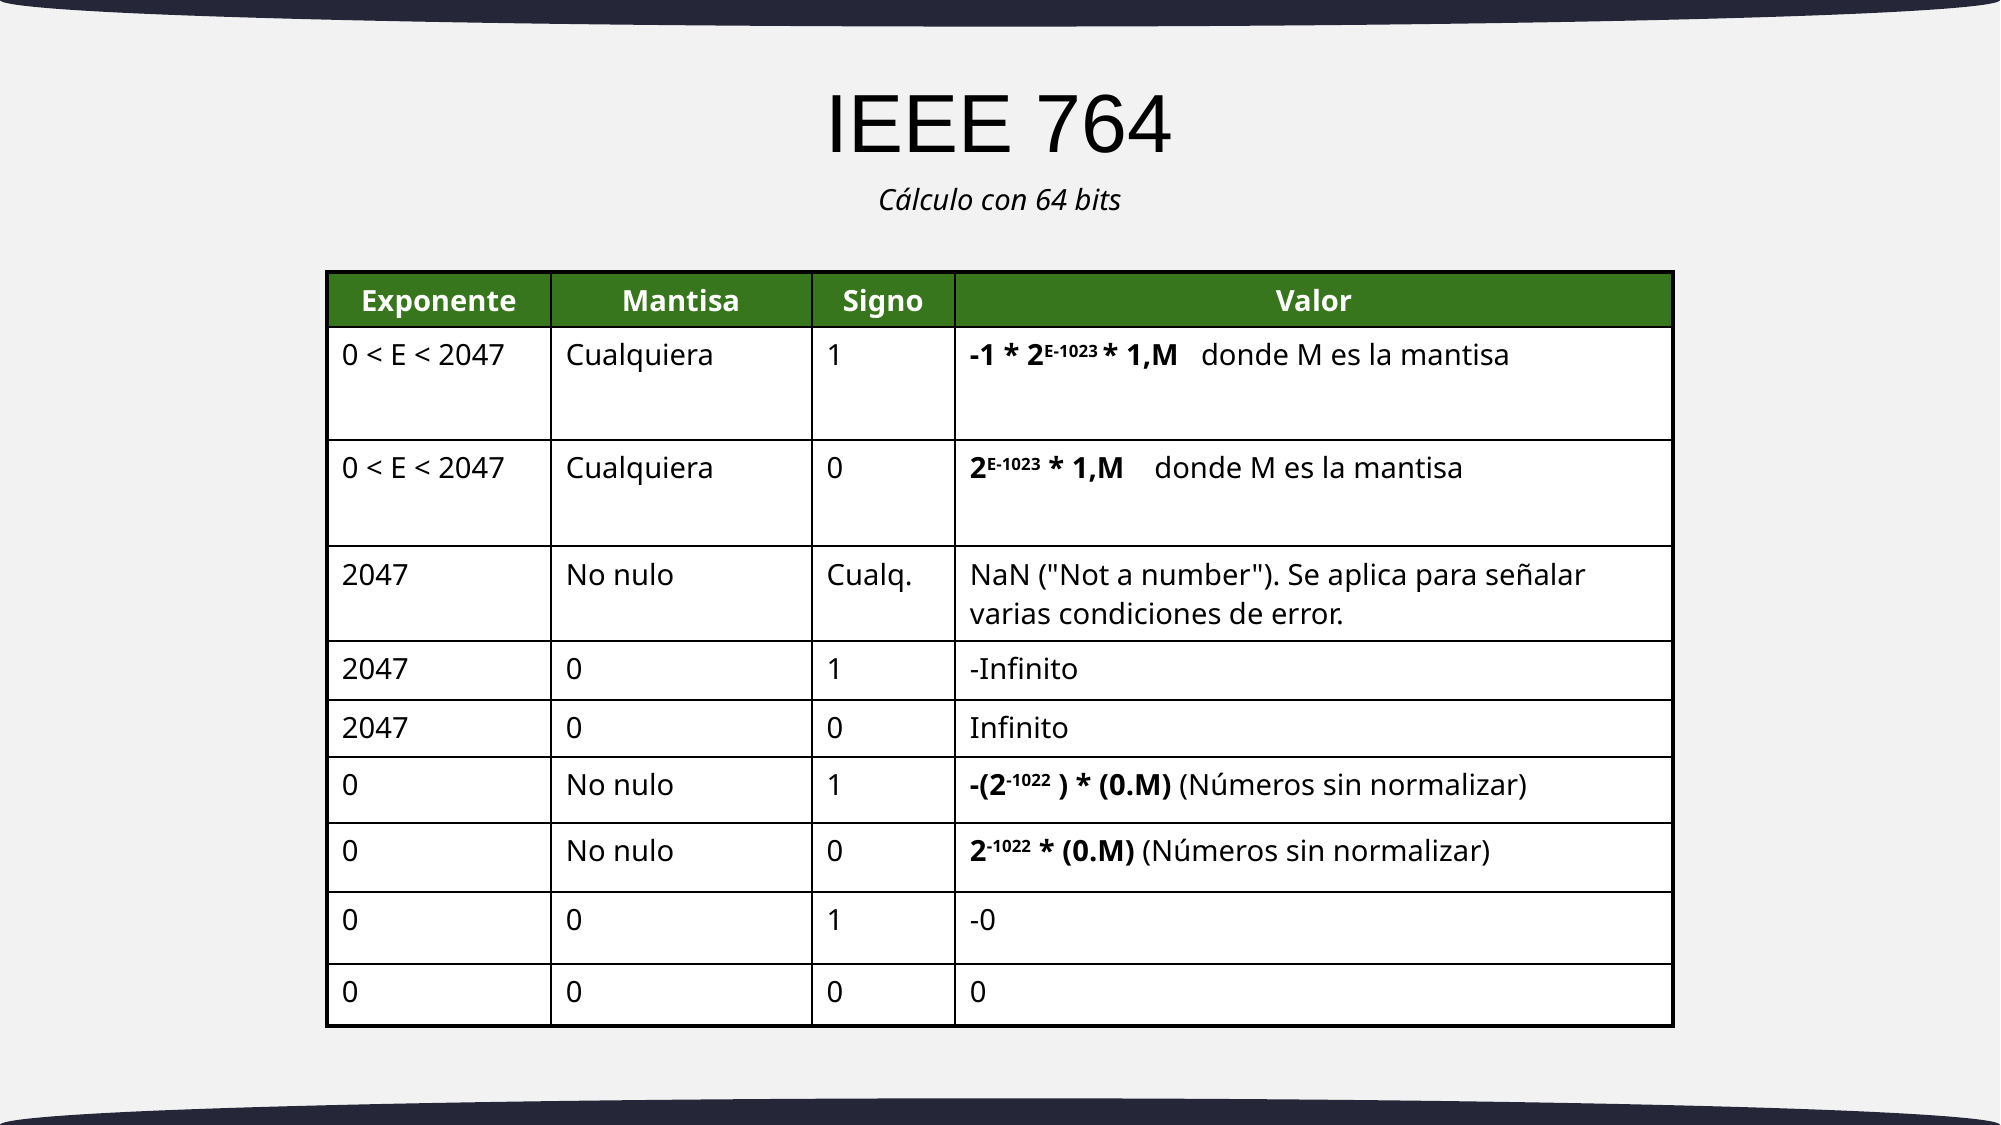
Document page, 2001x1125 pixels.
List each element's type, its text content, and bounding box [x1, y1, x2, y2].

table_cell 2-1022 * (0.M) (Números sin normalizar) [956, 824, 1671, 891]
table_header Exponente [329, 274, 550, 326]
text_box Cálculo con 64 bits [596, 197, 1404, 225]
table_cell 0 [813, 824, 954, 891]
table_cell No nulo [552, 824, 811, 891]
table_cell 1 [813, 758, 954, 822]
table_cell -1 * 2E-1023 * 1,M donde M es la mantisa [956, 328, 1671, 439]
table_cell 2047 [329, 547, 550, 640]
table_cell 0 [813, 441, 954, 545]
table_cell 2E-1023 * 1,M donde M es la mantisa [956, 441, 1671, 545]
table_cell 2047 [329, 701, 550, 756]
table_cell -Infinito [956, 642, 1671, 699]
table_cell 0 [552, 701, 811, 756]
table_cell NaN ("Not a number"). Se aplica para señalar varias condiciones de error. [956, 547, 1671, 640]
table_cell 0 [956, 965, 1671, 1024]
table_cell Cualquiera [552, 328, 811, 439]
table_cell 0 [552, 642, 811, 699]
table_cell 0 [552, 893, 811, 963]
table_cell Cualq. [813, 547, 954, 640]
table_cell 0 [329, 824, 550, 891]
table_cell -(2-1022 ) * (0.M) (Números sin normalizar) [956, 758, 1671, 822]
table_cell 0 [813, 965, 954, 1024]
table_cell 0 [329, 893, 550, 963]
table_header Mantisa [552, 274, 811, 326]
table_cell -0 [956, 893, 1671, 963]
table_header Valor [956, 274, 1671, 326]
table_cell 0 < E < 2047 [329, 328, 550, 439]
title IEEE 764 [513, 55, 1487, 197]
table_cell No nulo [552, 758, 811, 822]
table_cell 0 [813, 701, 954, 756]
table_cell 0 [552, 965, 811, 1024]
table_cell 1 [813, 893, 954, 963]
table_cell 0 [329, 965, 550, 1024]
table_header Signo [813, 274, 954, 326]
table_cell Infinito [956, 701, 1671, 756]
table_cell 0 [329, 758, 550, 822]
table_cell 1 [813, 642, 954, 699]
table_cell 2047 [329, 642, 550, 699]
table_cell 0 < E < 2047 [329, 441, 550, 545]
table_cell No nulo [552, 547, 811, 640]
table_cell 1 [813, 328, 954, 439]
table_cell Cualquiera [552, 441, 811, 545]
